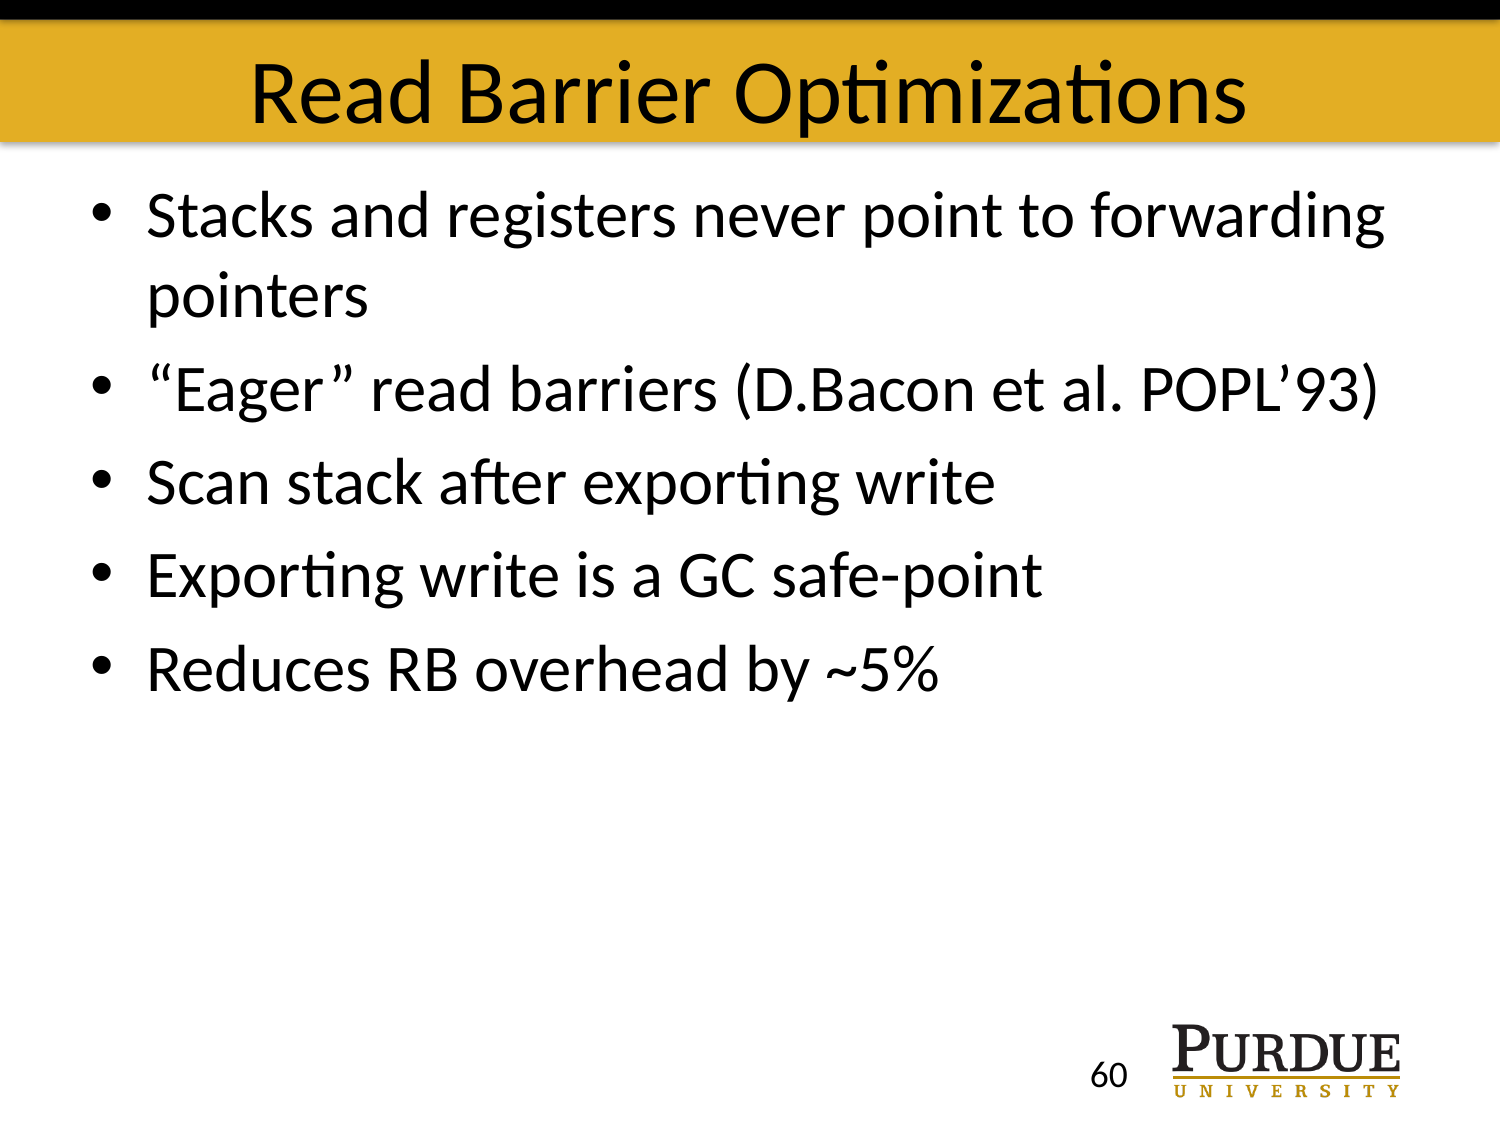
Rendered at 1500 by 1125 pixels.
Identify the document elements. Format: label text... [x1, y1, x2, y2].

list Stacks and registers never point to forwarding pointers “Eager” read barriers (D.Bacon et al. POPL’93) Scan stack after exporting write Exporting write is a GC safe-point Reduces RB overhead by ~5% [75, 163, 1425, 1005]
title Read Barrier Optimizations [75, 19, 1425, 142]
slide_number 60 [1074, 1042, 1425, 1103]
